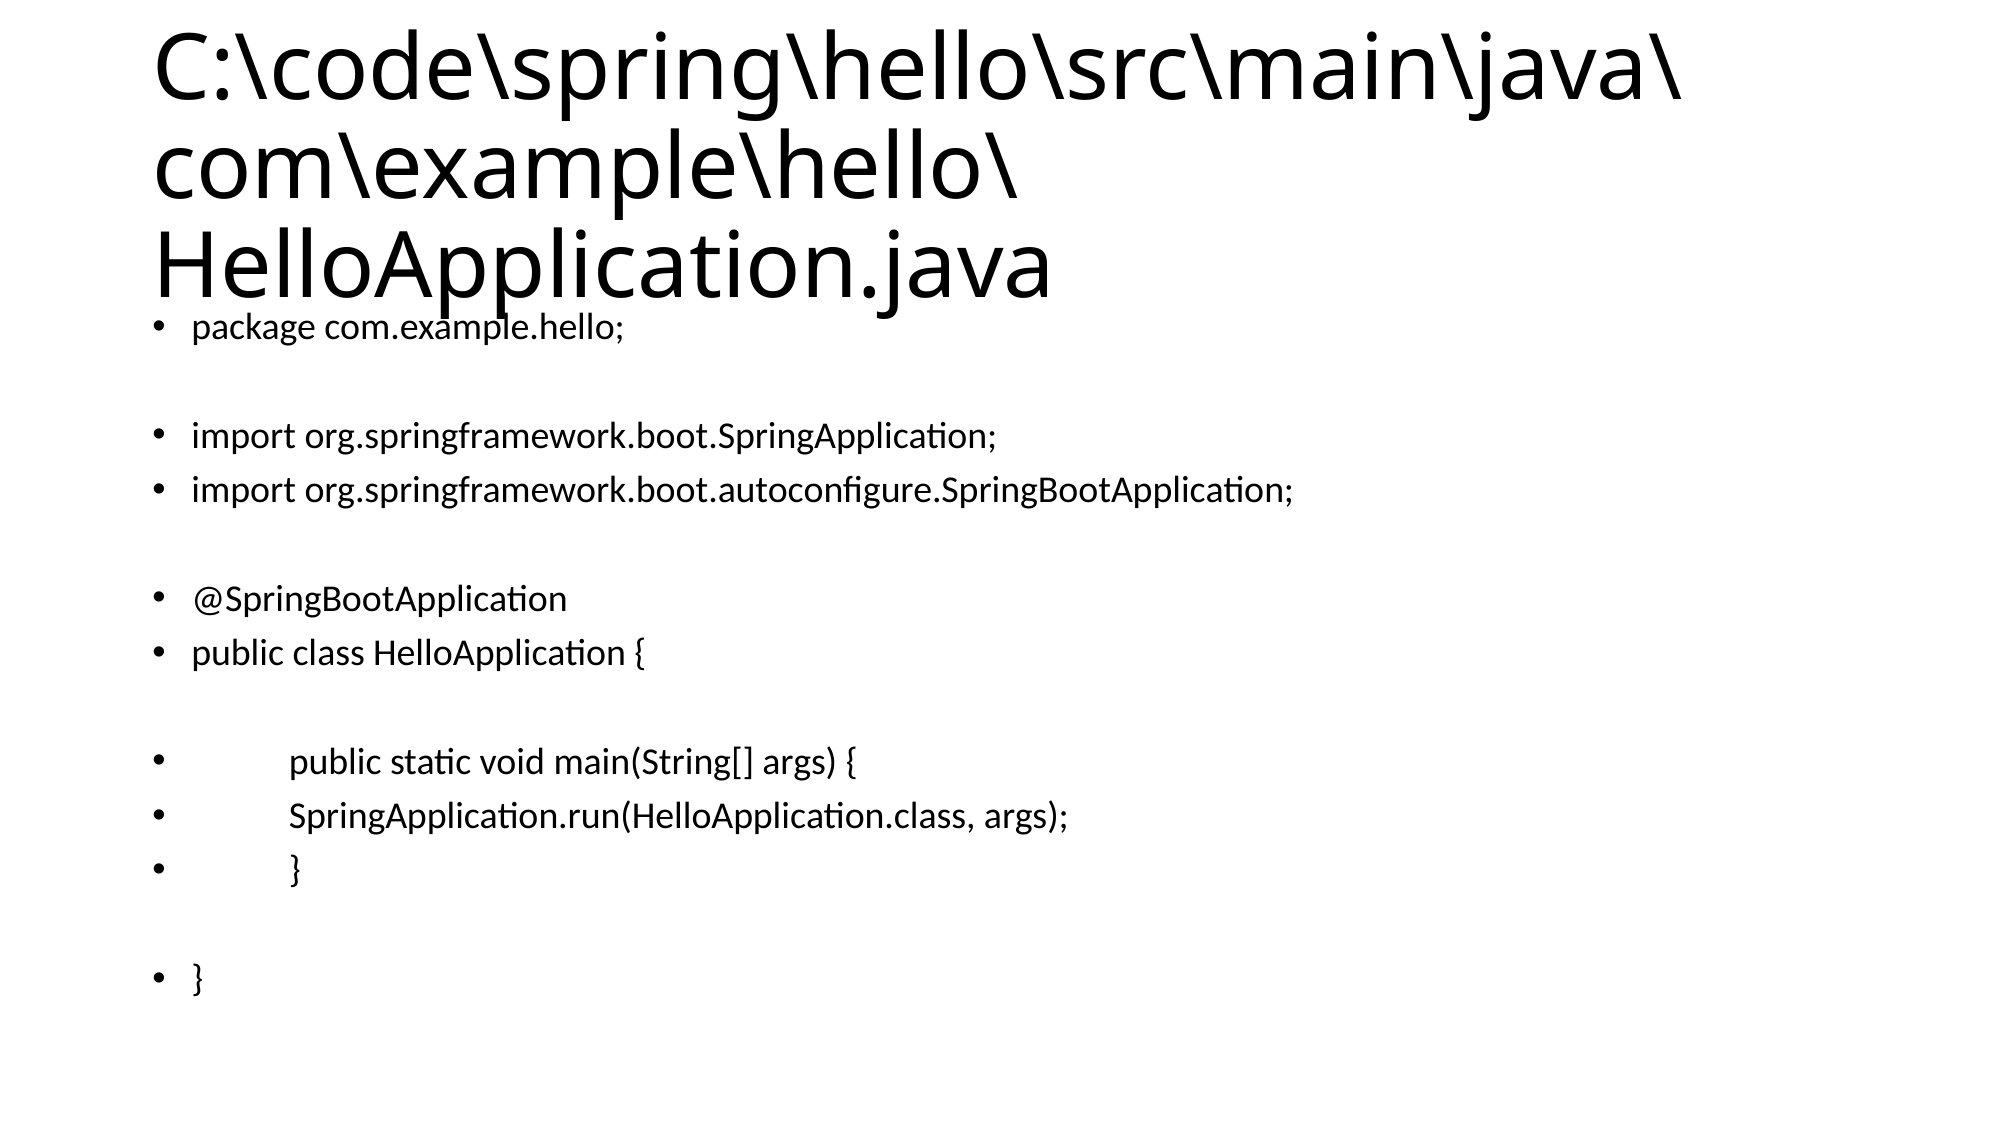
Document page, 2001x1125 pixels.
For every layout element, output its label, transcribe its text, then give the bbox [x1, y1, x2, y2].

title C:\code\spring\hello\src\main\java\com\example\hello\HelloApplication.java [137, 59, 1863, 278]
list package com.example.hello; import org.springframework.boot.SpringApplication; import org.springframework.boot.autoconfigure.SpringBootApplication; @SpringBootApplication public class HelloApplication { public static void main(String[] args) { SpringApplication.run(HelloApplication.class, args); } } [137, 299, 1863, 1014]
